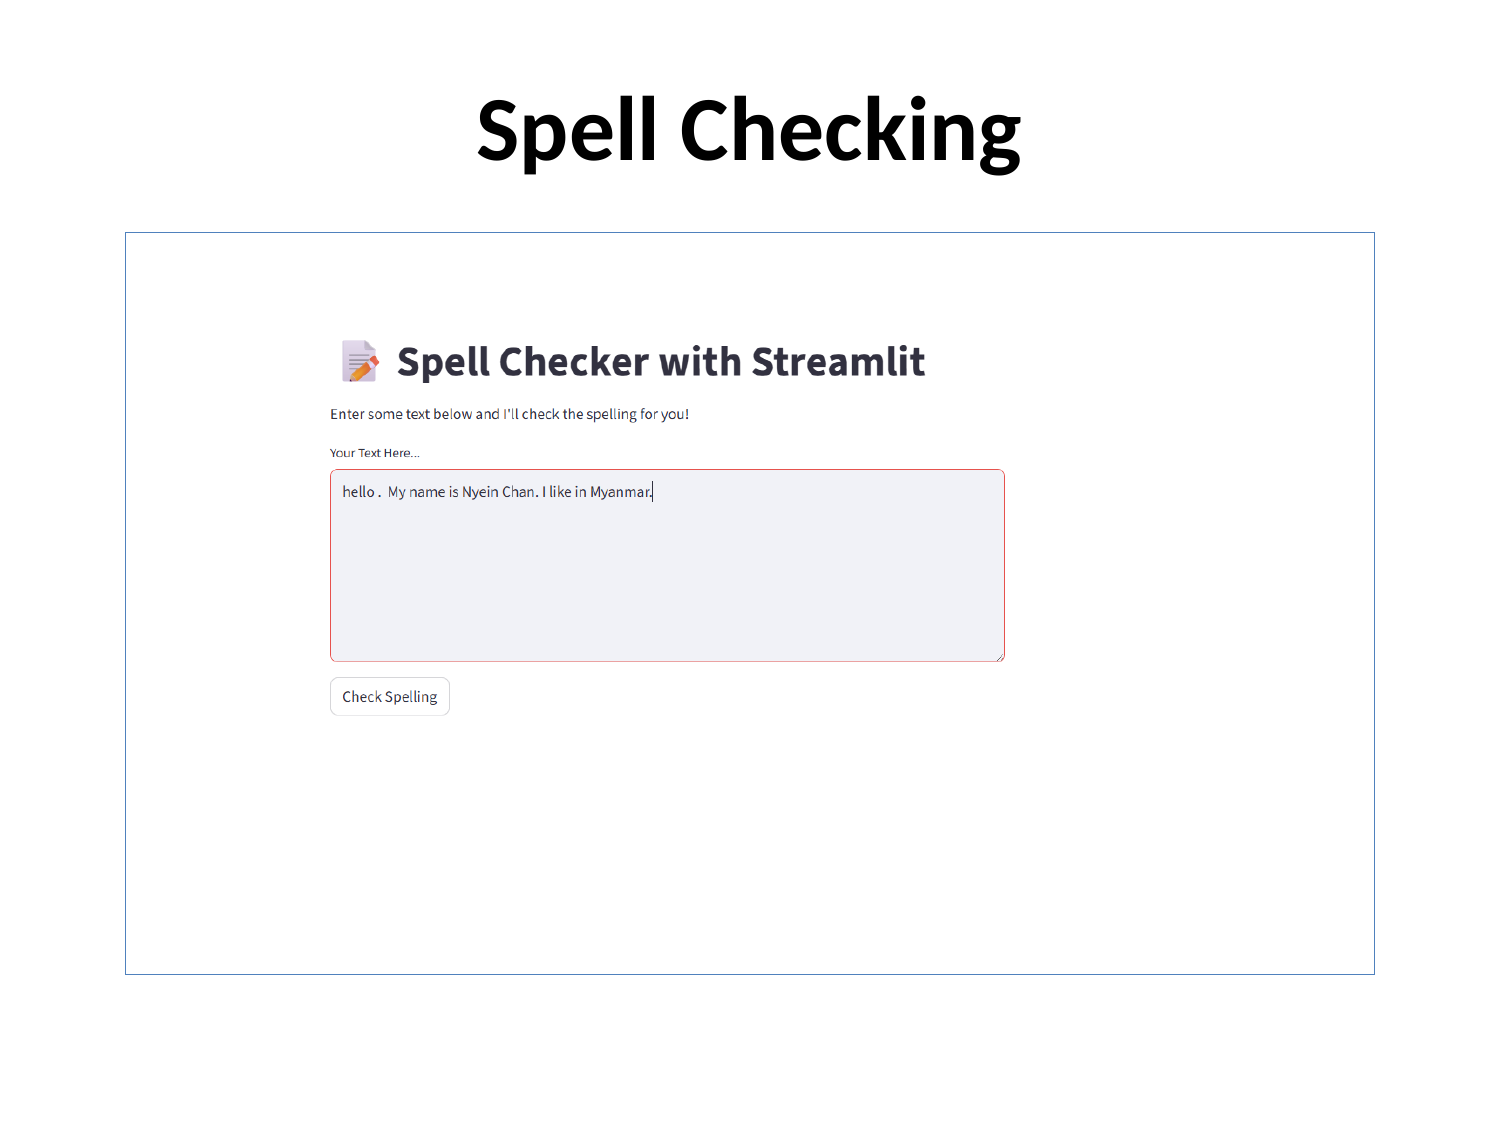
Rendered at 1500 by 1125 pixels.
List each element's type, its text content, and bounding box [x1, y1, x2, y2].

title Spell Checking [75, 29, 1425, 218]
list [124, 232, 1375, 976]
